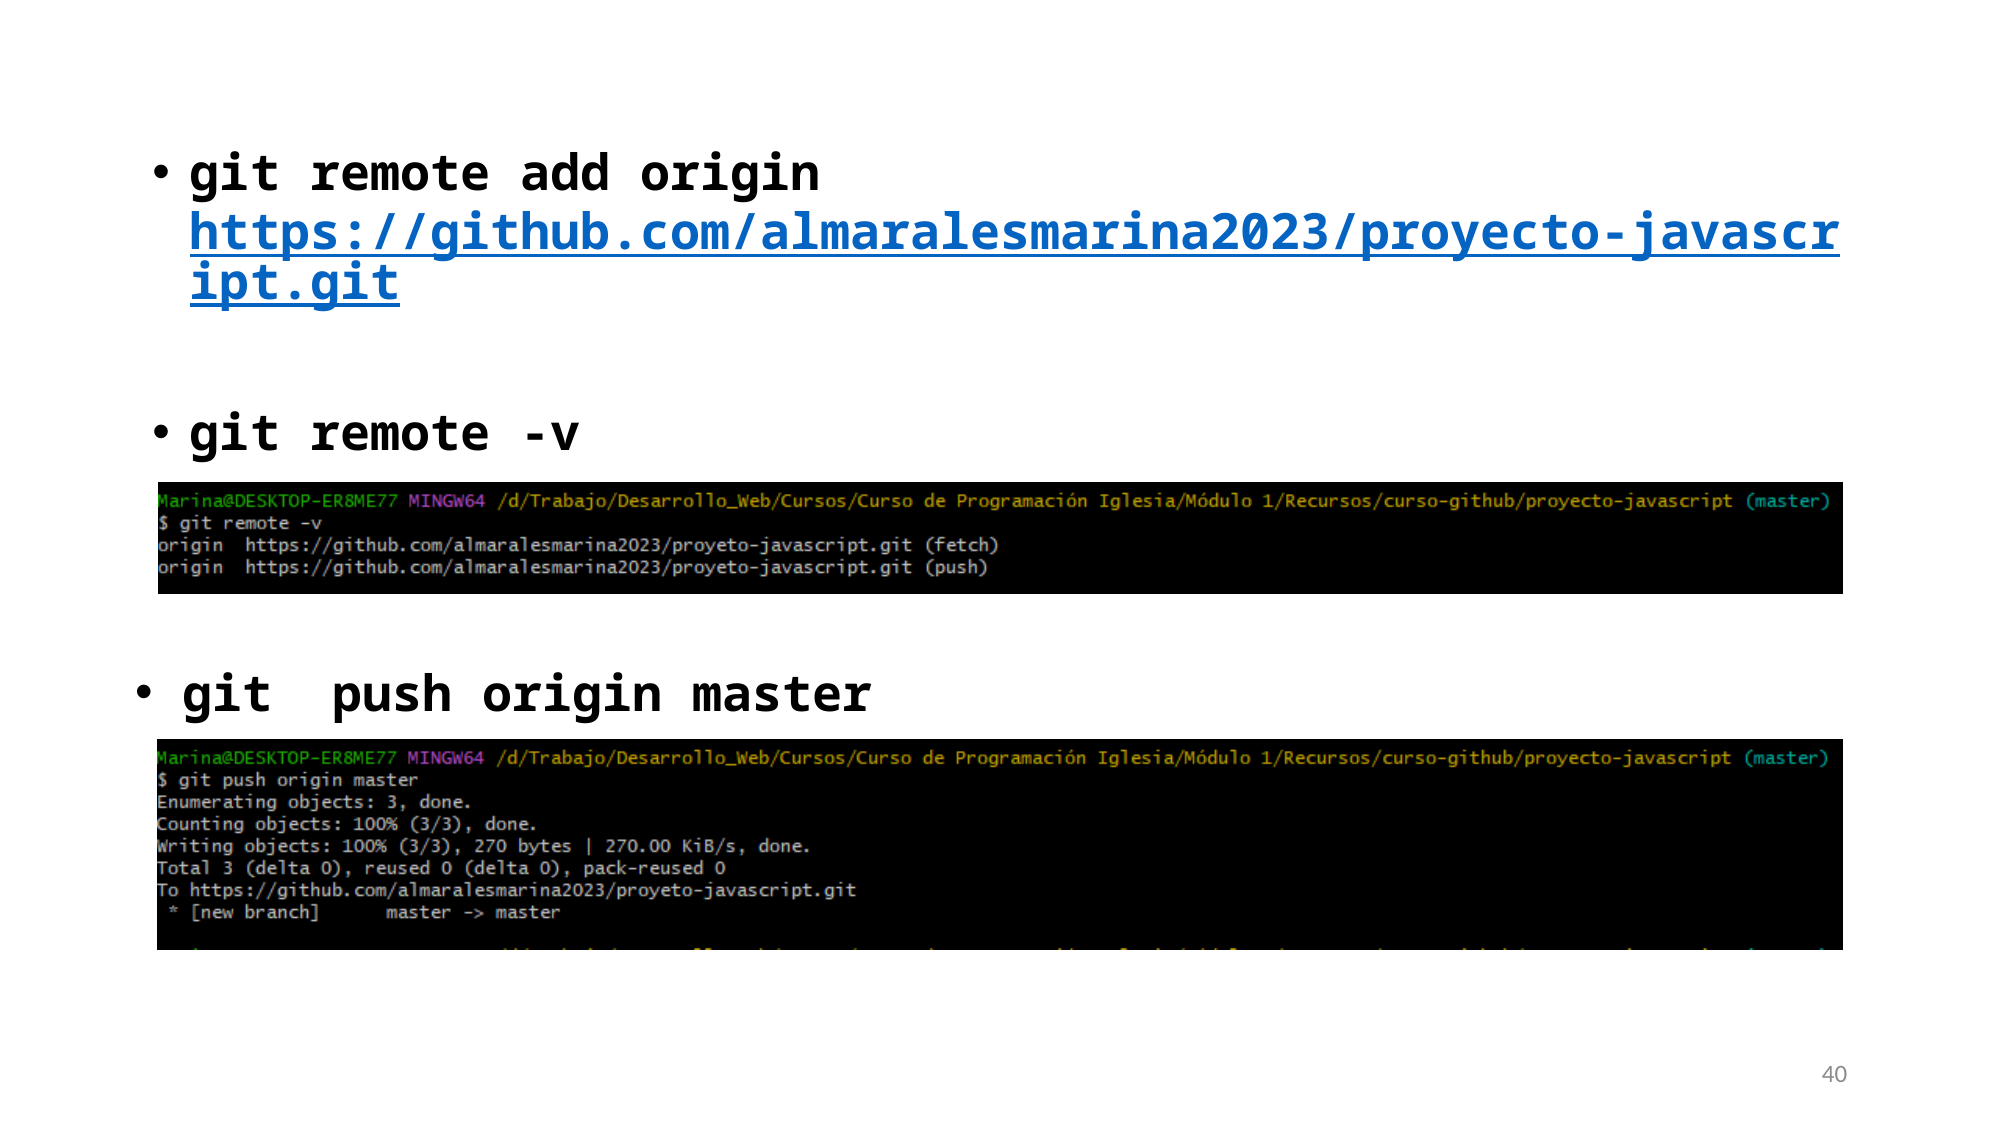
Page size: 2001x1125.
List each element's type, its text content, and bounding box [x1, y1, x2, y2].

slide_number 40 [1412, 1042, 1863, 1103]
list git remote add origin https://github.com/almaralesmarina2023/proyecto-javascript.git git remote -v [137, 139, 1863, 1014]
picture [156, 739, 1843, 950]
text_box git push origin master [120, 653, 888, 729]
picture [158, 482, 1843, 594]
